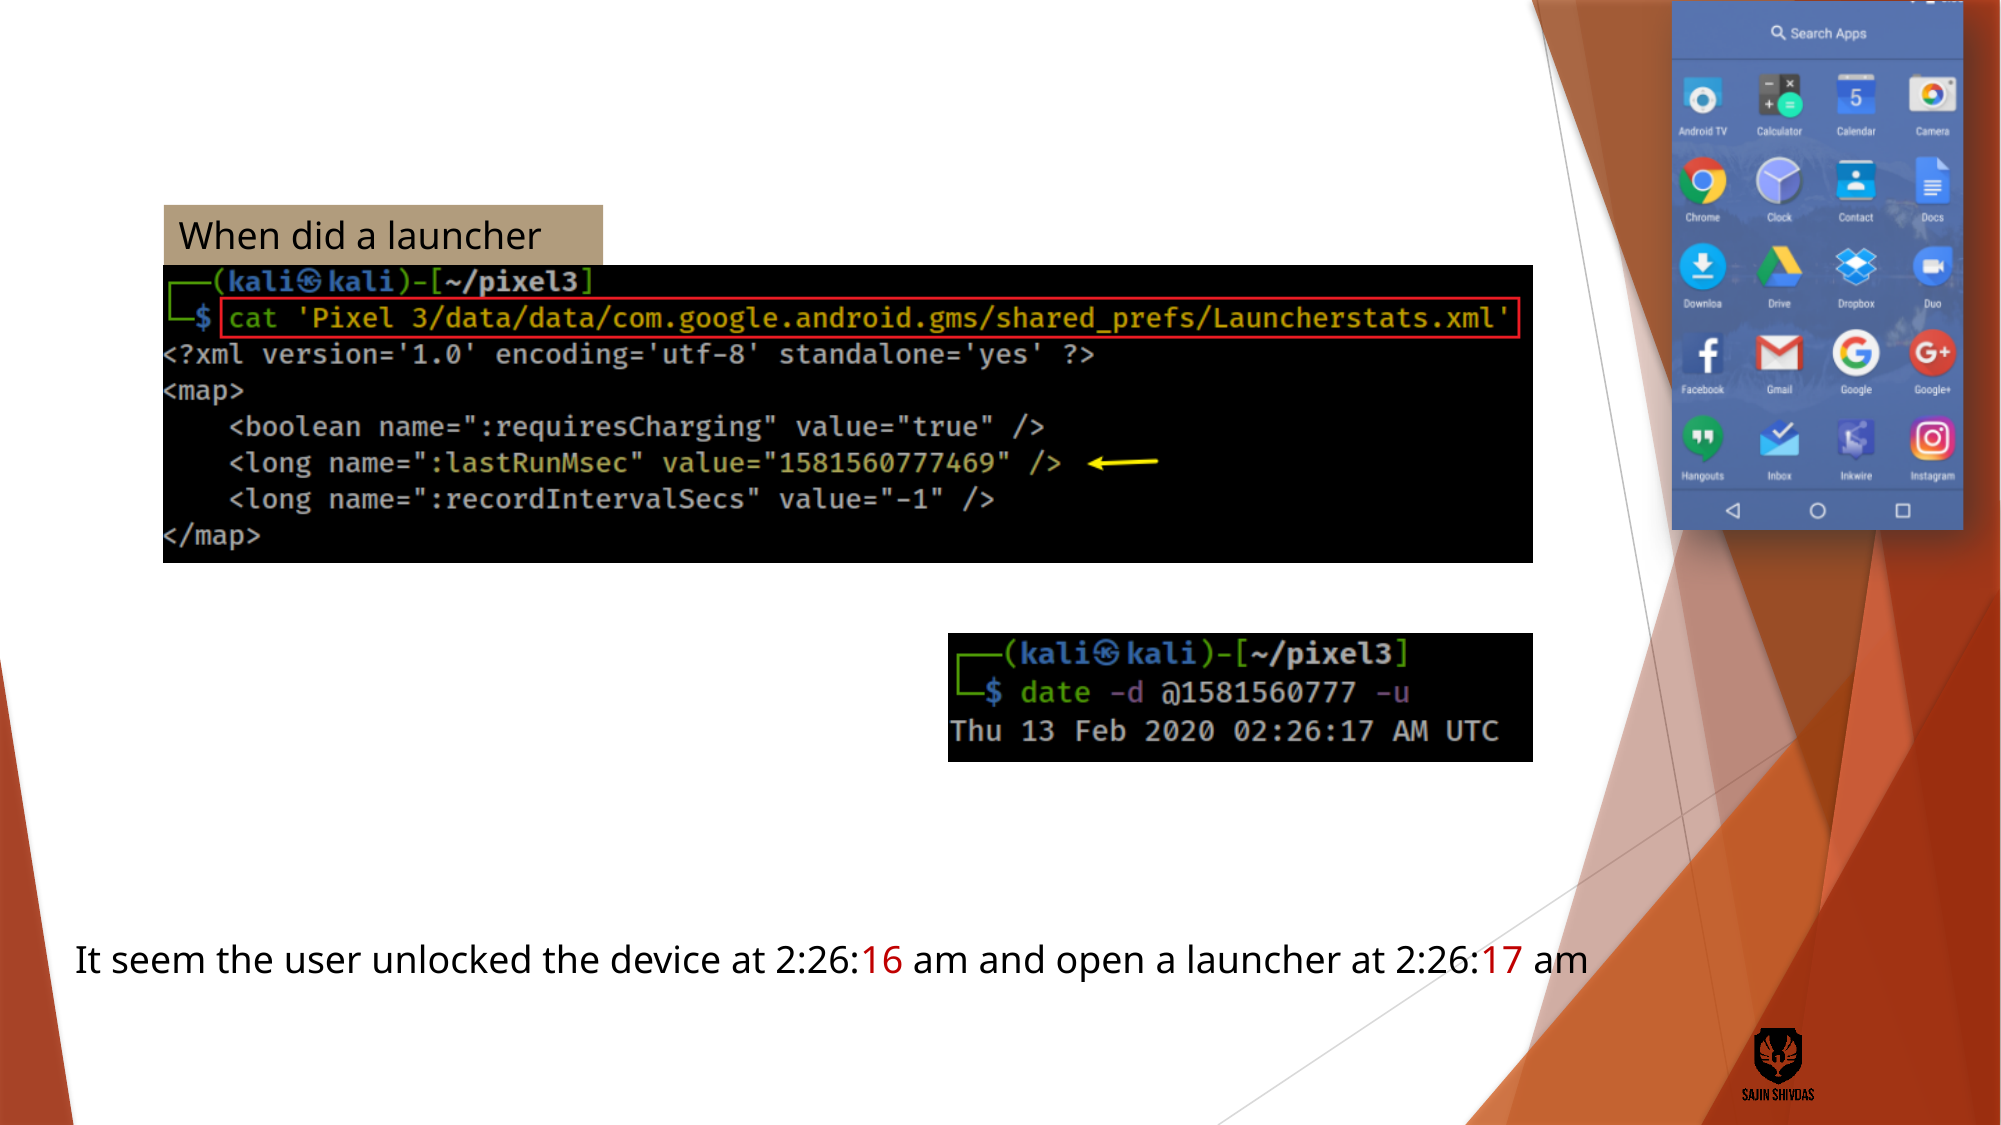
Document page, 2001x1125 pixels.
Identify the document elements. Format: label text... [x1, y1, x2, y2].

text_box When did a launcher run? [163, 204, 604, 264]
picture [163, 264, 1533, 563]
picture [948, 632, 1533, 763]
picture [1671, 1, 1964, 530]
text_box It seem the user unlocked the device at 2:26:16 am and open a launcher at 2:26:17 am [60, 928, 1624, 989]
picture [1734, 1020, 1824, 1110]
